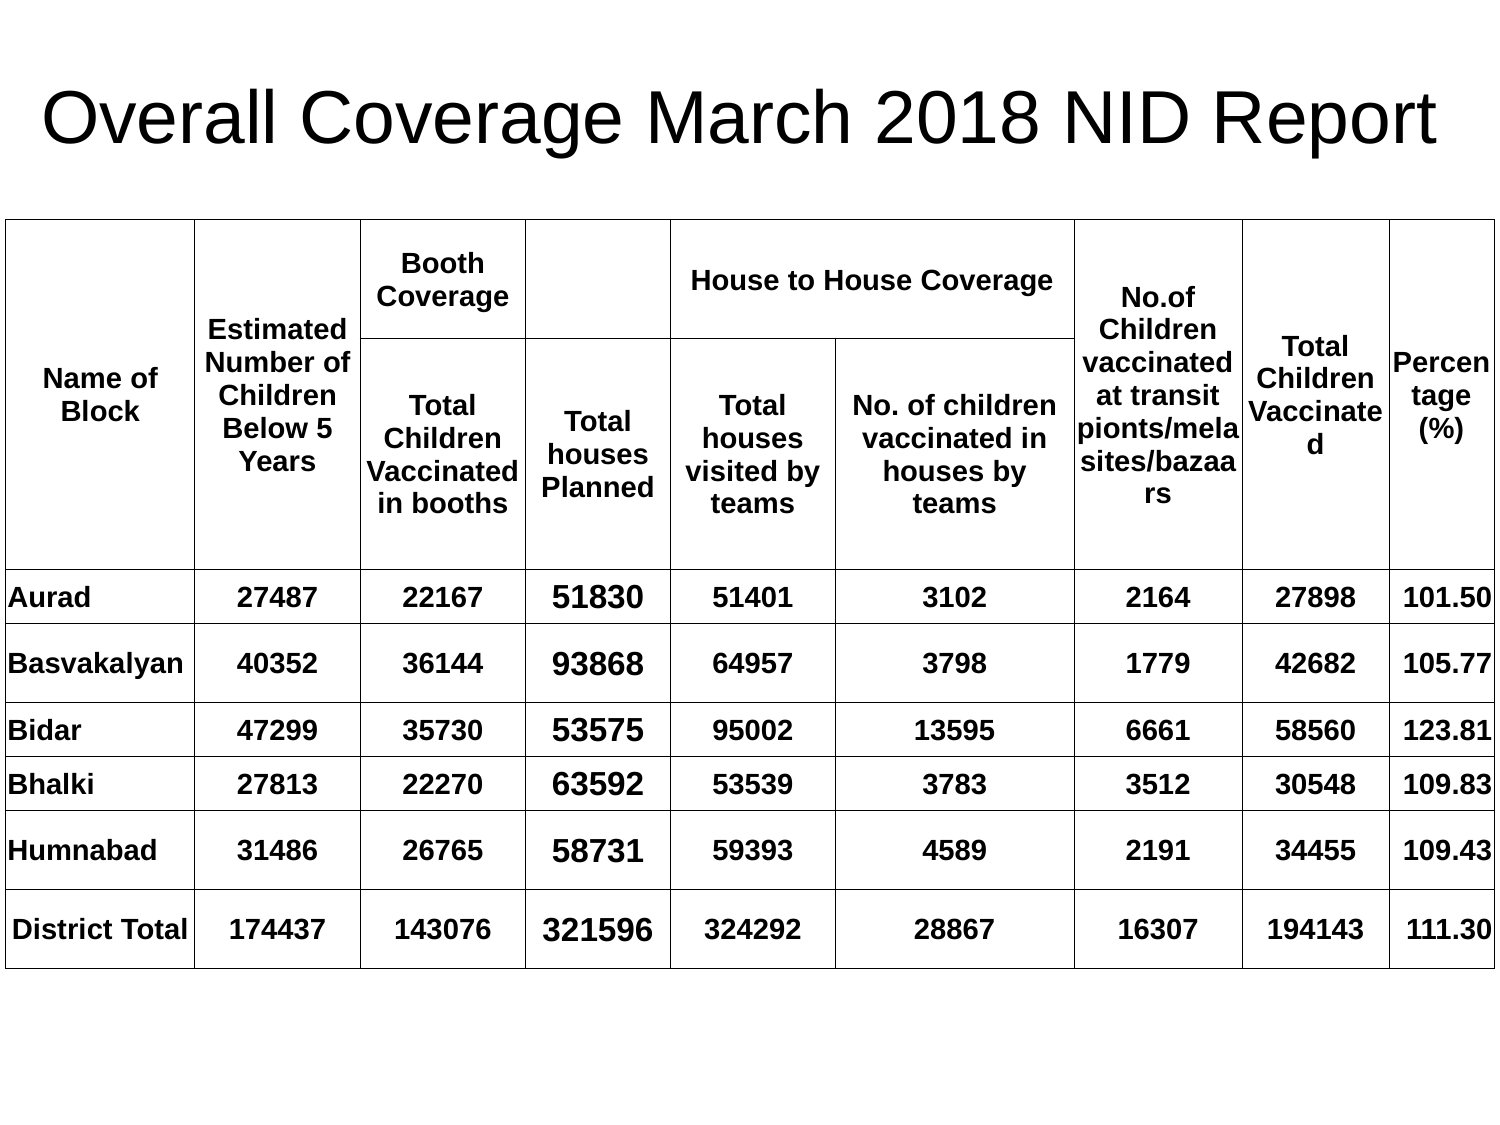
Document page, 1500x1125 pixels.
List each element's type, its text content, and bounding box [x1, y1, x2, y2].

table_cell 27487 [195, 570, 360, 623]
table_cell 34455 [1243, 811, 1389, 889]
table_cell 51830 [526, 570, 670, 623]
table_header [526, 220, 670, 338]
table_cell 3798 [836, 624, 1074, 702]
table_cell Total houses Planned [526, 339, 670, 569]
table_cell 58560 [1243, 703, 1389, 756]
table_header Name of Block [6, 220, 194, 569]
table_cell 2191 [1075, 811, 1242, 889]
table_cell Bidar [6, 703, 194, 756]
table_cell 109.83 [1390, 757, 1494, 810]
table_header House to House Coverage [671, 220, 1074, 338]
table_cell Total houses visited by teams [671, 339, 835, 569]
table_cell 31486 [195, 811, 360, 889]
table_cell 123.81 [1390, 703, 1494, 756]
table_header Estimated Number of Children Below 5 Years [195, 220, 360, 569]
table_cell No. of children vaccinated in houses by teams [836, 339, 1074, 569]
table_cell 16307 [1075, 890, 1242, 968]
table_cell 1779 [1075, 624, 1242, 702]
table_cell 4589 [836, 811, 1074, 889]
table_cell 109.43 [1390, 811, 1494, 889]
table_cell 324292 [671, 890, 835, 968]
table_cell 36144 [361, 624, 525, 702]
table_header Percentage (%) [1390, 220, 1494, 569]
table_cell 27813 [195, 757, 360, 810]
table_cell 58731 [526, 811, 670, 889]
table_cell 2164 [1075, 570, 1242, 623]
table_cell 3783 [836, 757, 1074, 810]
table_cell 40352 [195, 624, 360, 702]
table_cell 30548 [1243, 757, 1389, 810]
table_cell 64957 [671, 624, 835, 702]
table_cell 26765 [361, 811, 525, 889]
table_cell 194143 [1243, 890, 1389, 968]
table_cell 35730 [361, 703, 525, 756]
table_cell 143076 [361, 890, 525, 968]
table_cell Bhalki [6, 757, 194, 810]
table_header Booth Coverage [361, 220, 525, 338]
table_cell 111.30 [1390, 890, 1494, 968]
table_cell 63592 [526, 757, 670, 810]
table_header No.of Children vaccinated at transit pionts/mela sites/bazaars [1075, 220, 1242, 569]
table_cell 93868 [526, 624, 670, 702]
table_cell Total Children Vaccinated in booths [361, 339, 525, 569]
table_header Total Children Vaccinated [1243, 220, 1389, 569]
table_cell 27898 [1243, 570, 1389, 623]
table_cell 42682 [1243, 624, 1389, 702]
table_cell 95002 [671, 703, 835, 756]
table_cell District Total [6, 890, 194, 968]
table_cell 321596 [526, 890, 670, 968]
table_cell 47299 [195, 703, 360, 756]
table_cell 3102 [836, 570, 1074, 623]
table_cell 105.77 [1390, 624, 1494, 702]
table_cell 53575 [526, 703, 670, 756]
table_cell Basvakalyan [6, 624, 194, 702]
table_cell 3512 [1075, 757, 1242, 810]
table_cell 101.50 [1390, 570, 1494, 623]
table_cell 59393 [671, 811, 835, 889]
title Overall Coverage March 2018 NID Report [0, 19, 1500, 209]
table_cell Aurad [6, 570, 194, 623]
table_cell 13595 [836, 703, 1074, 756]
table_cell 22270 [361, 757, 525, 810]
table_cell 28867 [836, 890, 1074, 968]
table_cell 51401 [671, 570, 835, 623]
table_cell 174437 [195, 890, 360, 968]
table_cell Humnabad [6, 811, 194, 889]
table_cell 6661 [1075, 703, 1242, 756]
table_cell 22167 [361, 570, 525, 623]
table_cell 53539 [671, 757, 835, 810]
